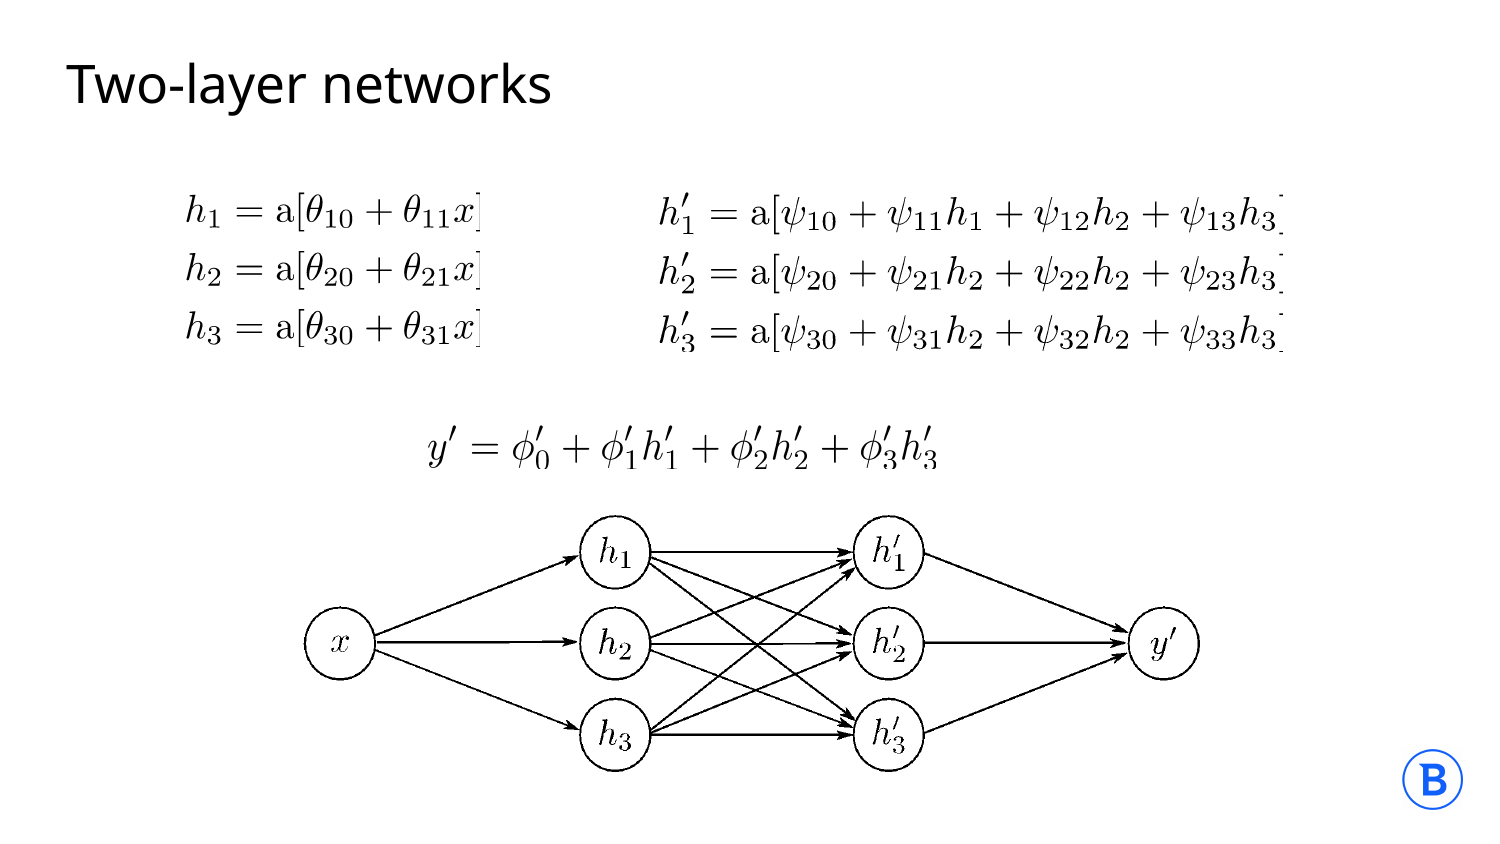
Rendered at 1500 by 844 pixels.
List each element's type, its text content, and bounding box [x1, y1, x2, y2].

picture [659, 192, 1283, 353]
picture [136, 510, 1364, 774]
picture [428, 425, 936, 469]
picture [185, 192, 480, 347]
title Two-layer networks [51, 35, 1449, 130]
picture [1402, 749, 1463, 810]
